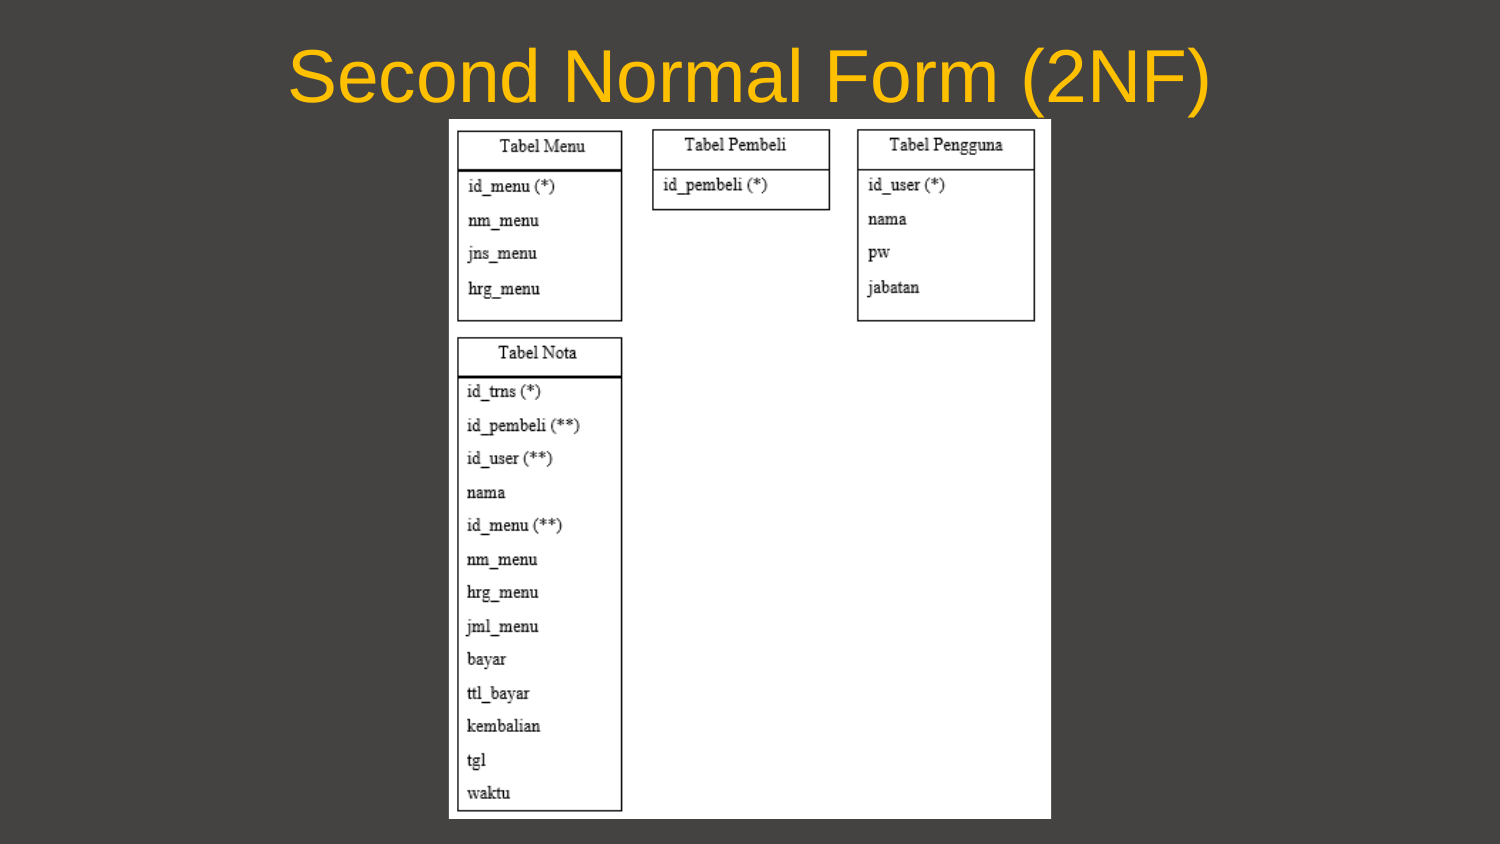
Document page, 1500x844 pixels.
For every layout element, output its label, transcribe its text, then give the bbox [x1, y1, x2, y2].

list Second Normal Form (2NF) [0, 25, 1500, 120]
picture [448, 119, 1052, 820]
